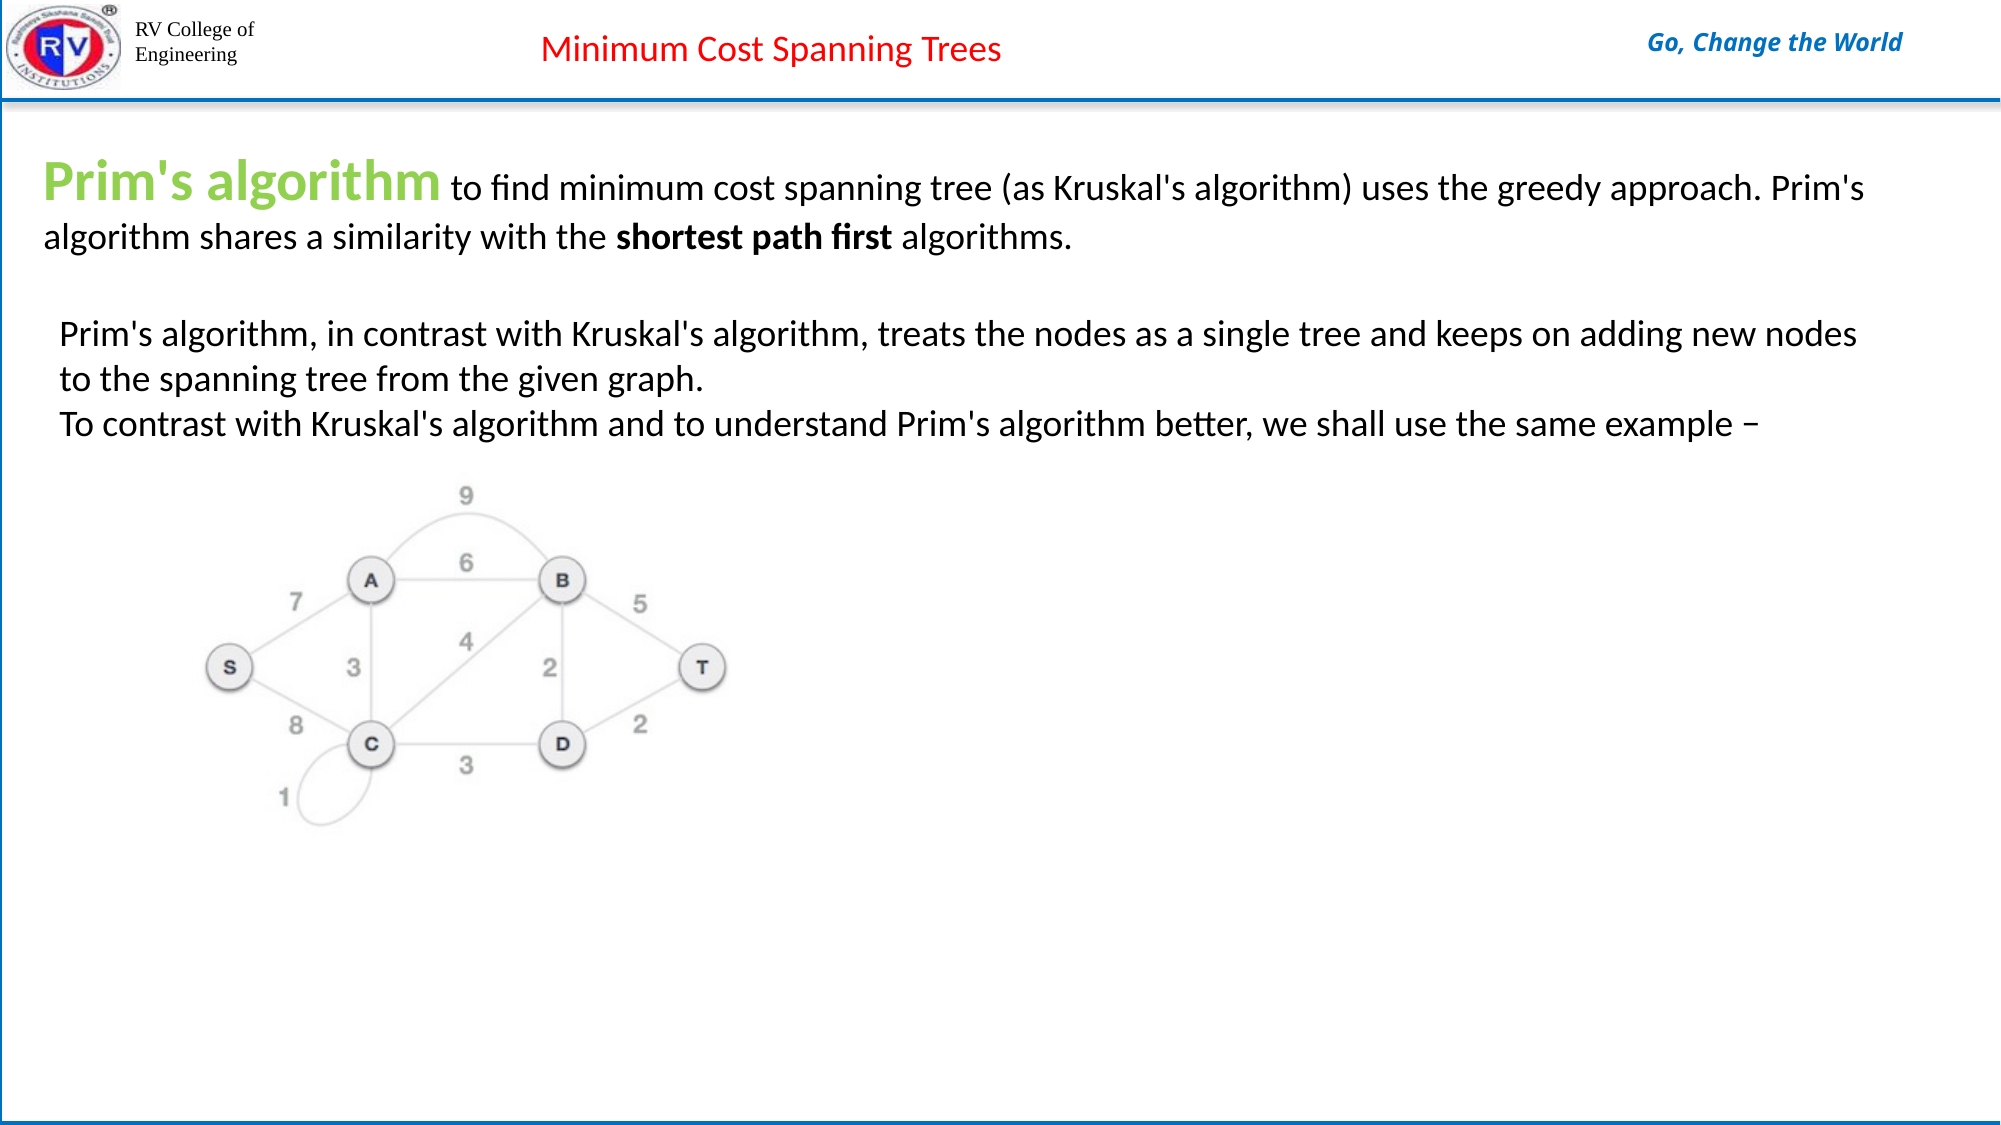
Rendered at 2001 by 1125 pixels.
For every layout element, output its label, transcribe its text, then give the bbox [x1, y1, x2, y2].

picture [192, 471, 740, 843]
picture [6, 4, 121, 90]
text_box Prim's algorithm to find minimum cost spanning tree (as Kruskal's algorithm) uses the greedy approach. Prim's algorithm shares a similarity with the shortest path first algorithms. [28, 135, 1984, 265]
text_box Prim's algorithm, in contrast with Kruskal's algorithm, treats the nodes as a single tree and keeps on adding new nodes to the spanning tree from the given graph. To contrast with Kruskal's algorithm and to understand Prim's algorithm better, we shall use the same example − [44, 302, 1897, 452]
text_box Minimum Cost Spanning Trees [525, 16, 1018, 76]
